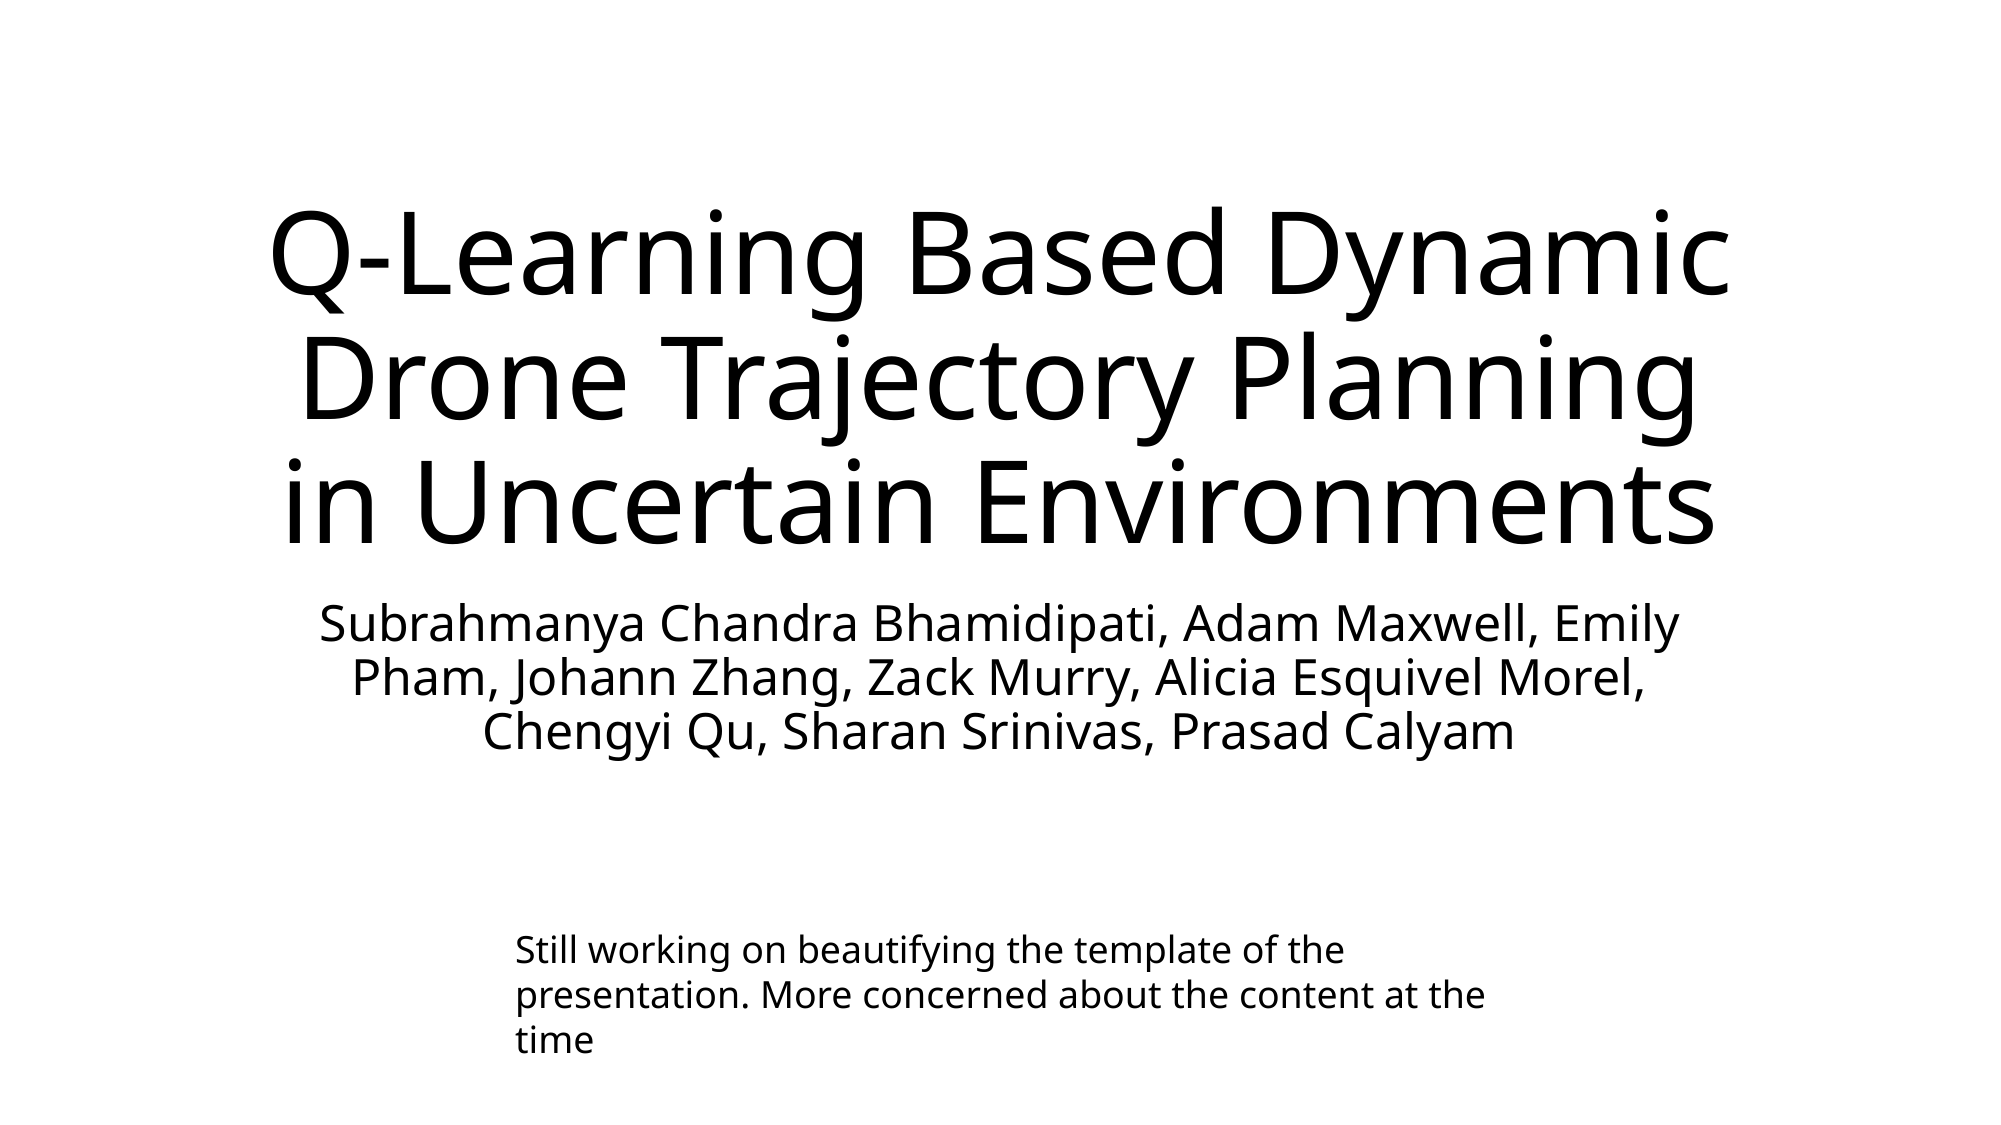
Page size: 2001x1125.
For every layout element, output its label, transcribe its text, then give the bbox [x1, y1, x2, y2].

title Q-Learning Based Dynamic Drone Trajectory Planning in Uncertain Environments [249, 184, 1750, 576]
subtitle Subrahmanya Chandra Bhamidipati, Adam Maxwell, Emily Pham, Johann Zhang, Zack Murry, Alicia Esquivel Morel, Chengyi Qu, Sharan Srinivas, Prasad Calyam [249, 590, 1750, 863]
text_box Still working on beautifying the template of the presentation. More concerned about the content at the time [500, 918, 1566, 1069]
